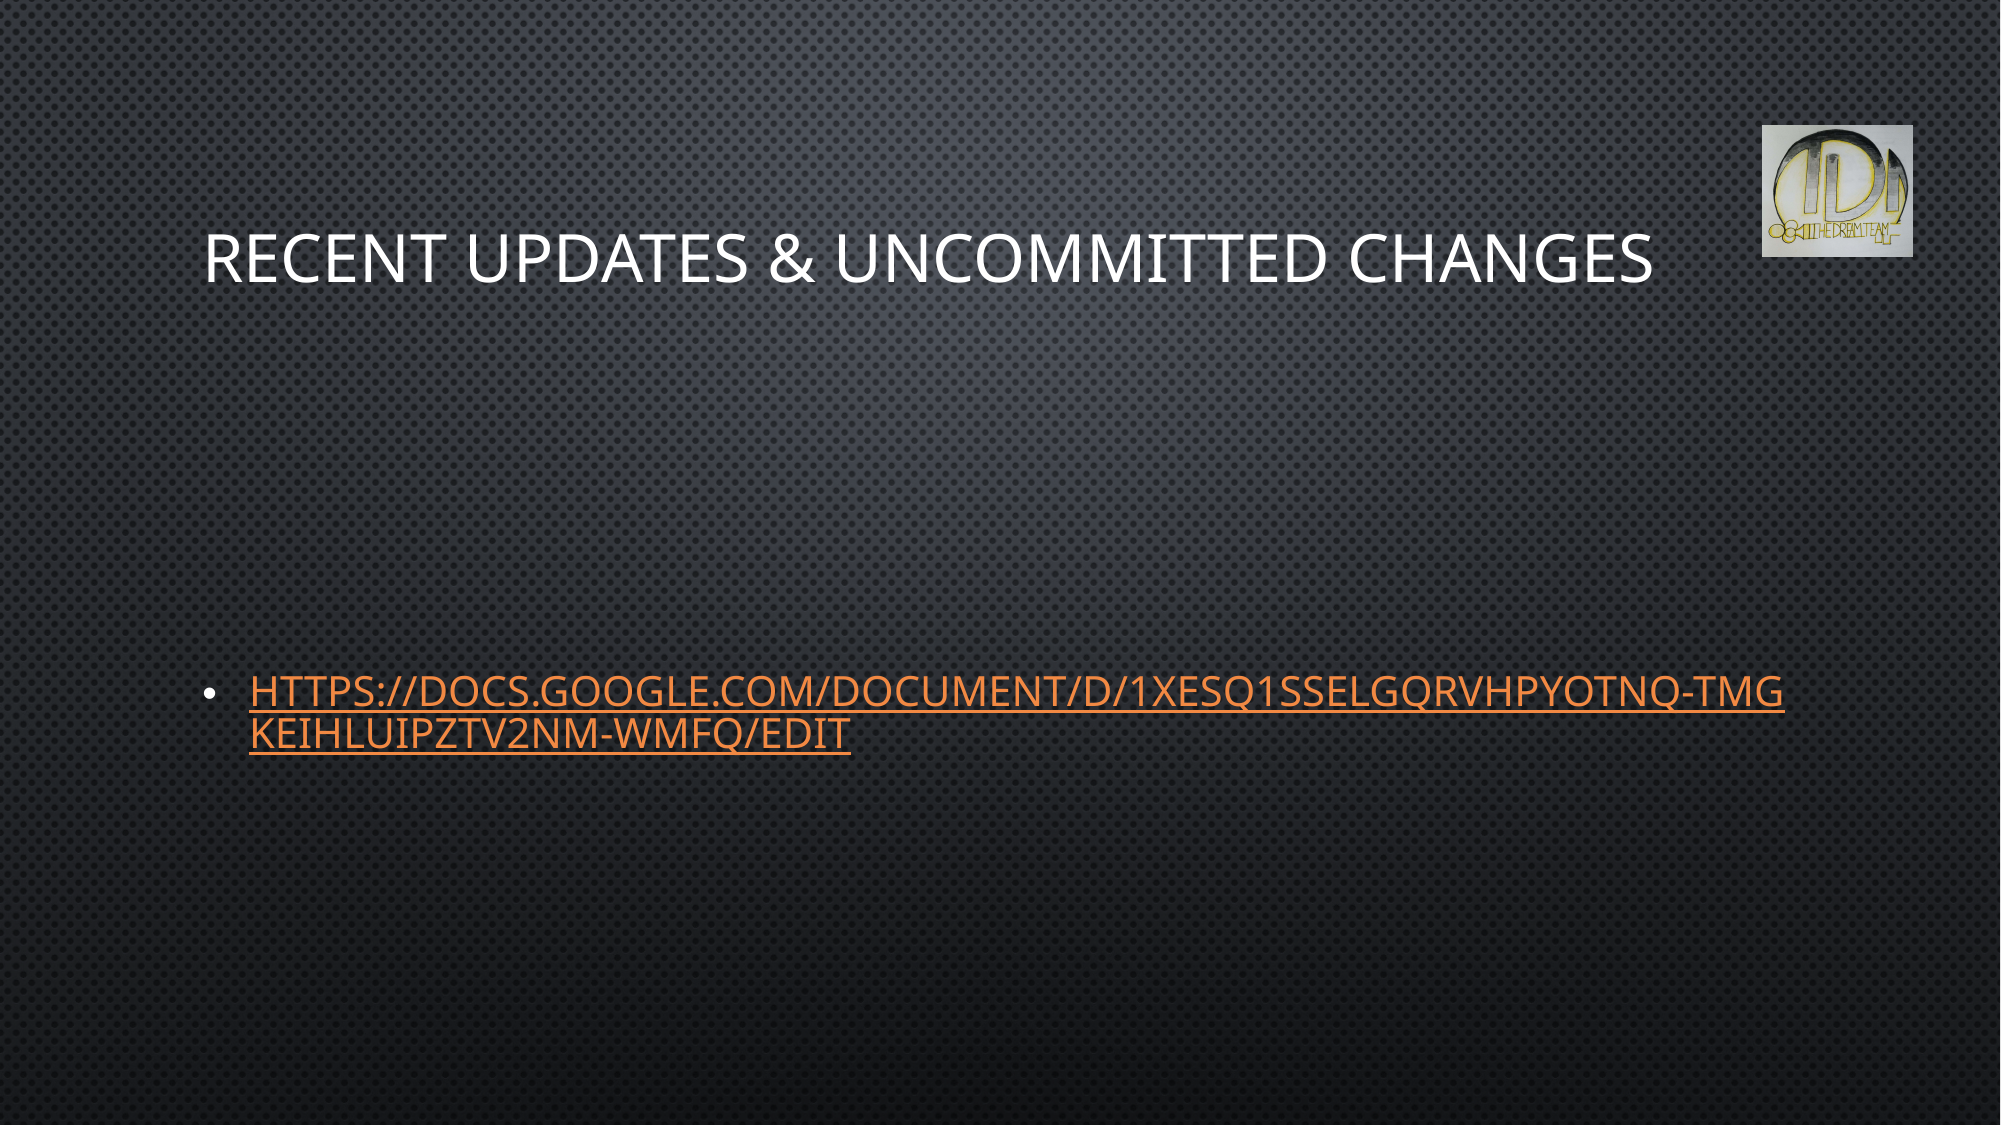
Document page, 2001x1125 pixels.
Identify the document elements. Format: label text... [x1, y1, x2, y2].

title Recent updates & uncommitted changes [187, 99, 1813, 413]
list https://docs.google.com/document/d/1Xesq1sseLGqrvhPyOTnQ-tmGKeiHLuIPztv2nM-wmFQ/edit [187, 437, 1813, 950]
picture [1761, 125, 1913, 257]
